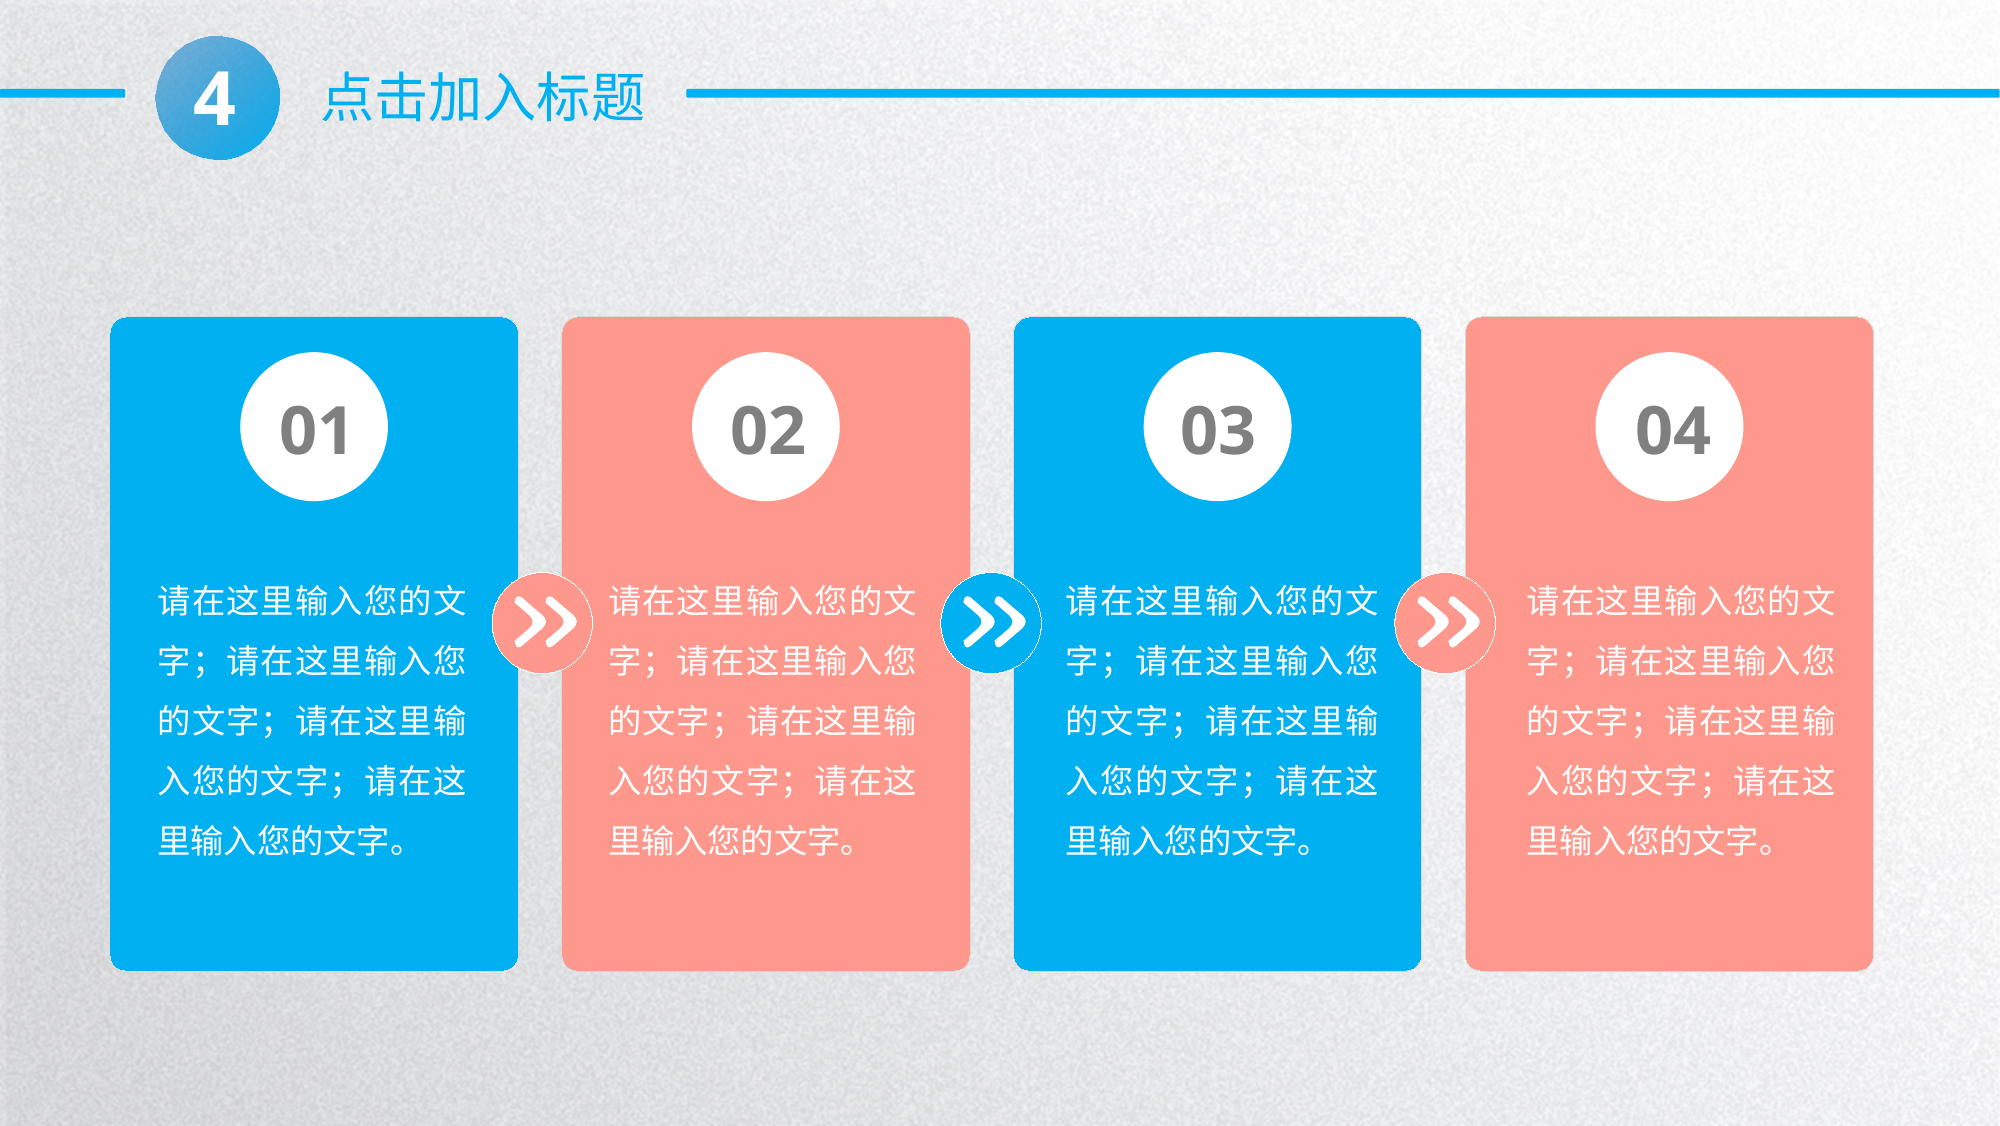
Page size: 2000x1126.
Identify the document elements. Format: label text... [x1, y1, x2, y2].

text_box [0, 88, 111, 98]
text_box 点击加入标题 [319, 109, 661, 136]
picture [0, 0, 2000, 88]
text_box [116, 35, 314, 160]
picture [0, 98, 2000, 1126]
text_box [319, 88, 2000, 98]
text_box 点击加入标题 [319, 56, 661, 86]
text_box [109, 316, 1874, 972]
